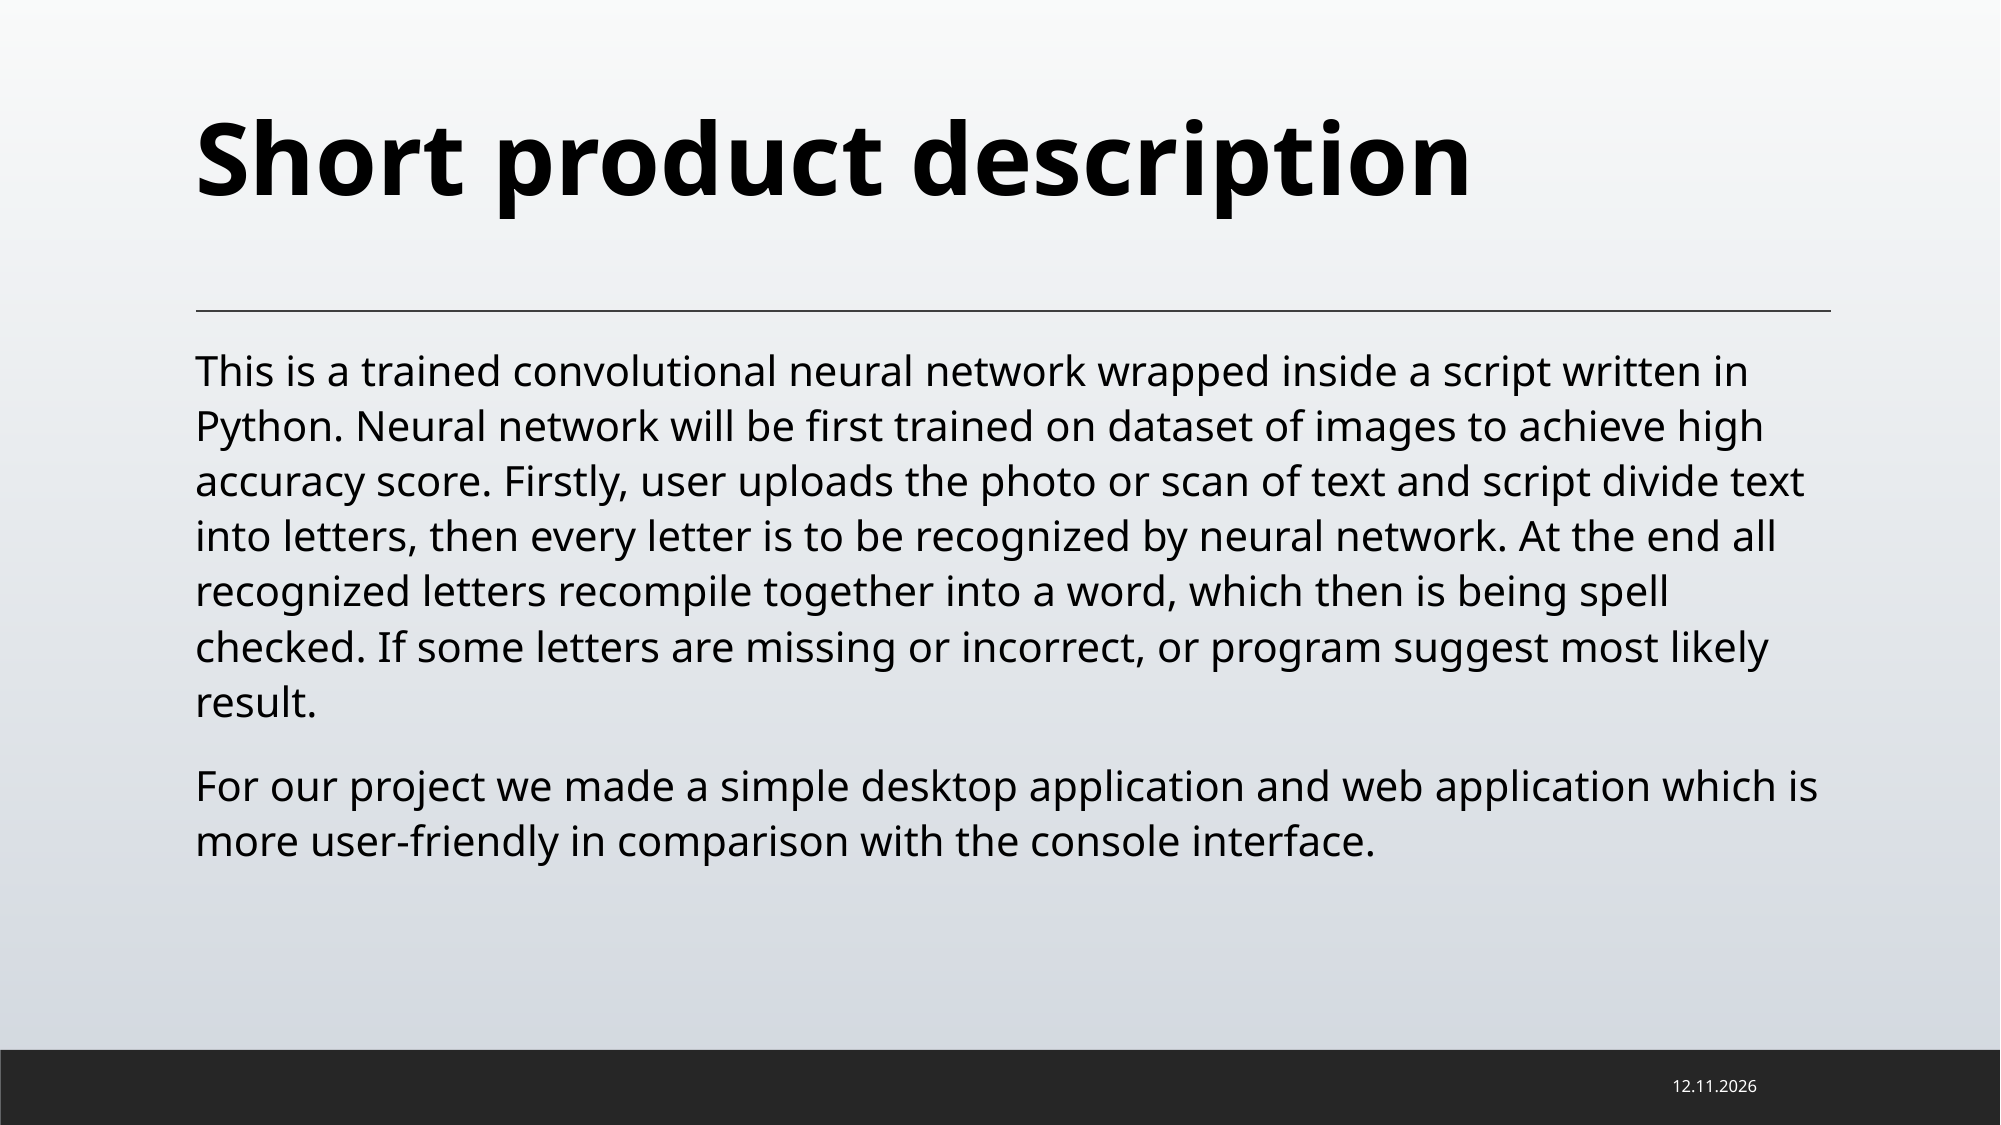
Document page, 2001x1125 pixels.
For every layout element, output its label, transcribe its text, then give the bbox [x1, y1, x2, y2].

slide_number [1348, 1057, 1773, 1118]
list This is a trained convolutional neural network wrapped inside a script written in Python. Neural network will be first trained on dataset of images to achieve high accuracy score. Firstly, user uploads the photo or scan of text and script divide text into letters, then every letter is to be recognized by neural network. At the end all recognized letters recompile together into a word, which then is being spell checked. If some letters are missing or incorrect, or program suggest most likely result. For our project we made a simple desktop application and web application which is more user-friendly in comparison with the console interface. [180, 332, 1830, 950]
title Short product description [180, 76, 1830, 225]
